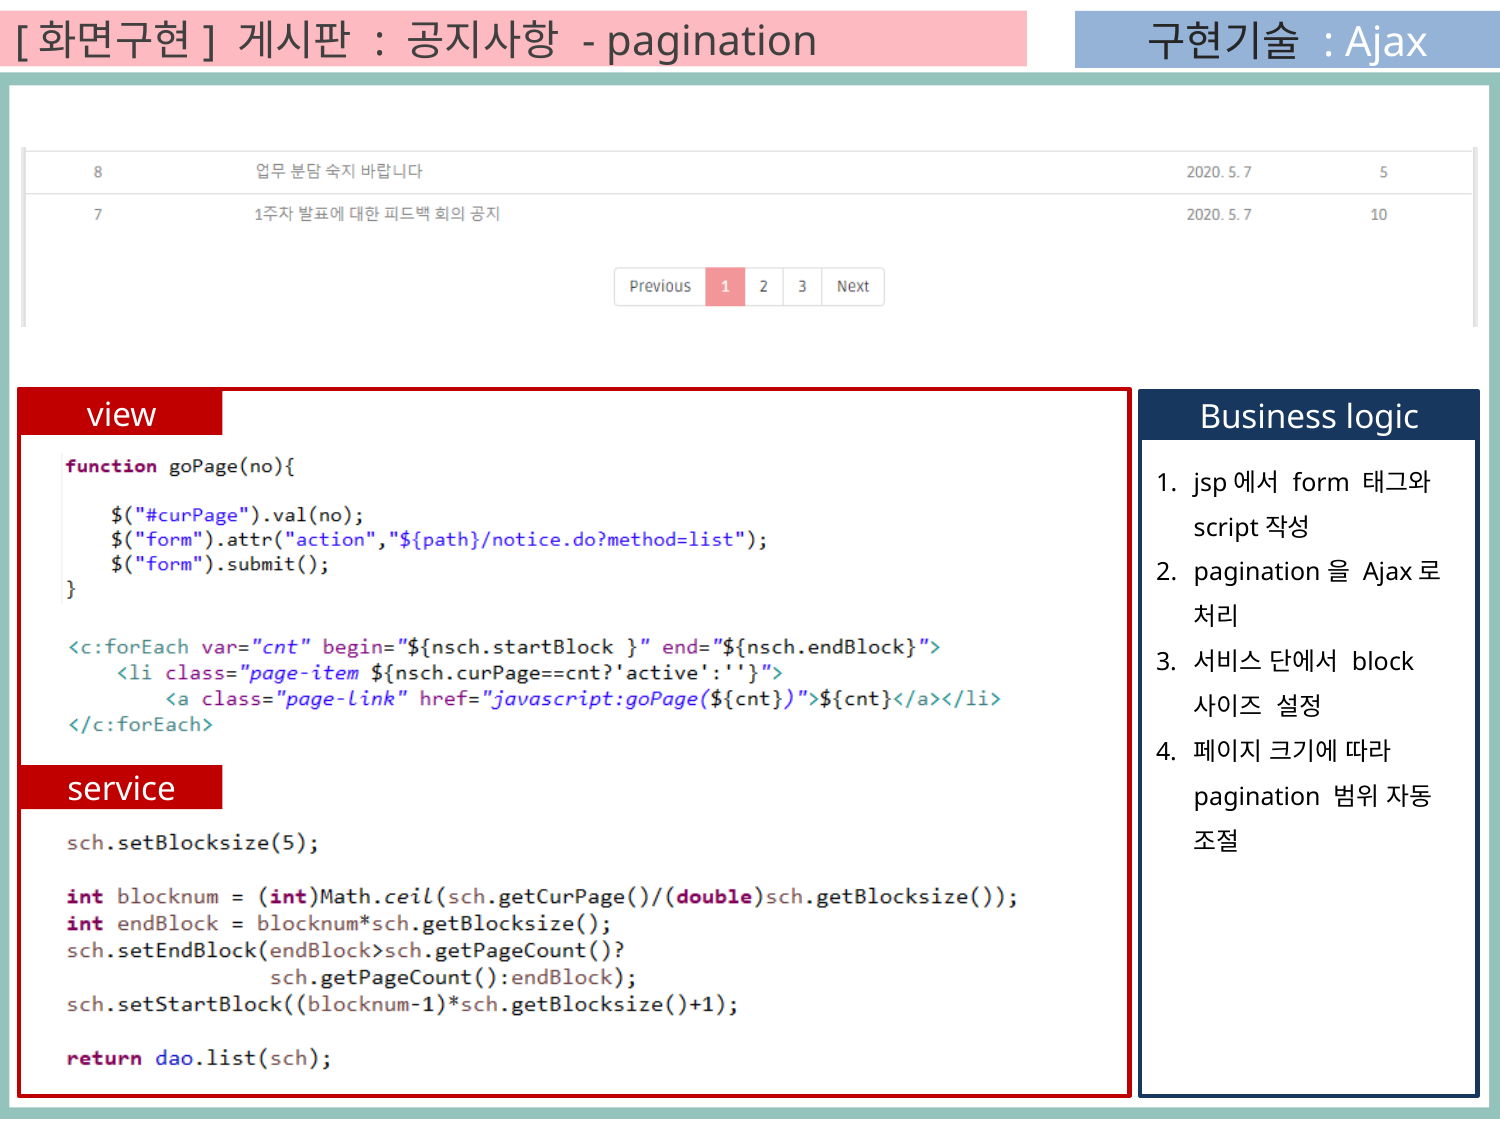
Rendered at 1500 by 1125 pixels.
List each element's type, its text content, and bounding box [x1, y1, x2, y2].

picture [59, 453, 775, 604]
picture [55, 827, 1021, 1075]
picture [59, 635, 1007, 738]
picture [20, 147, 1478, 327]
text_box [0, 72, 1500, 1120]
text_box 구현기술 : Ajax [1073, 9, 1500, 70]
text_box [화면구현] 게시판 : 공지사항 - pagination [0, 9, 1029, 68]
